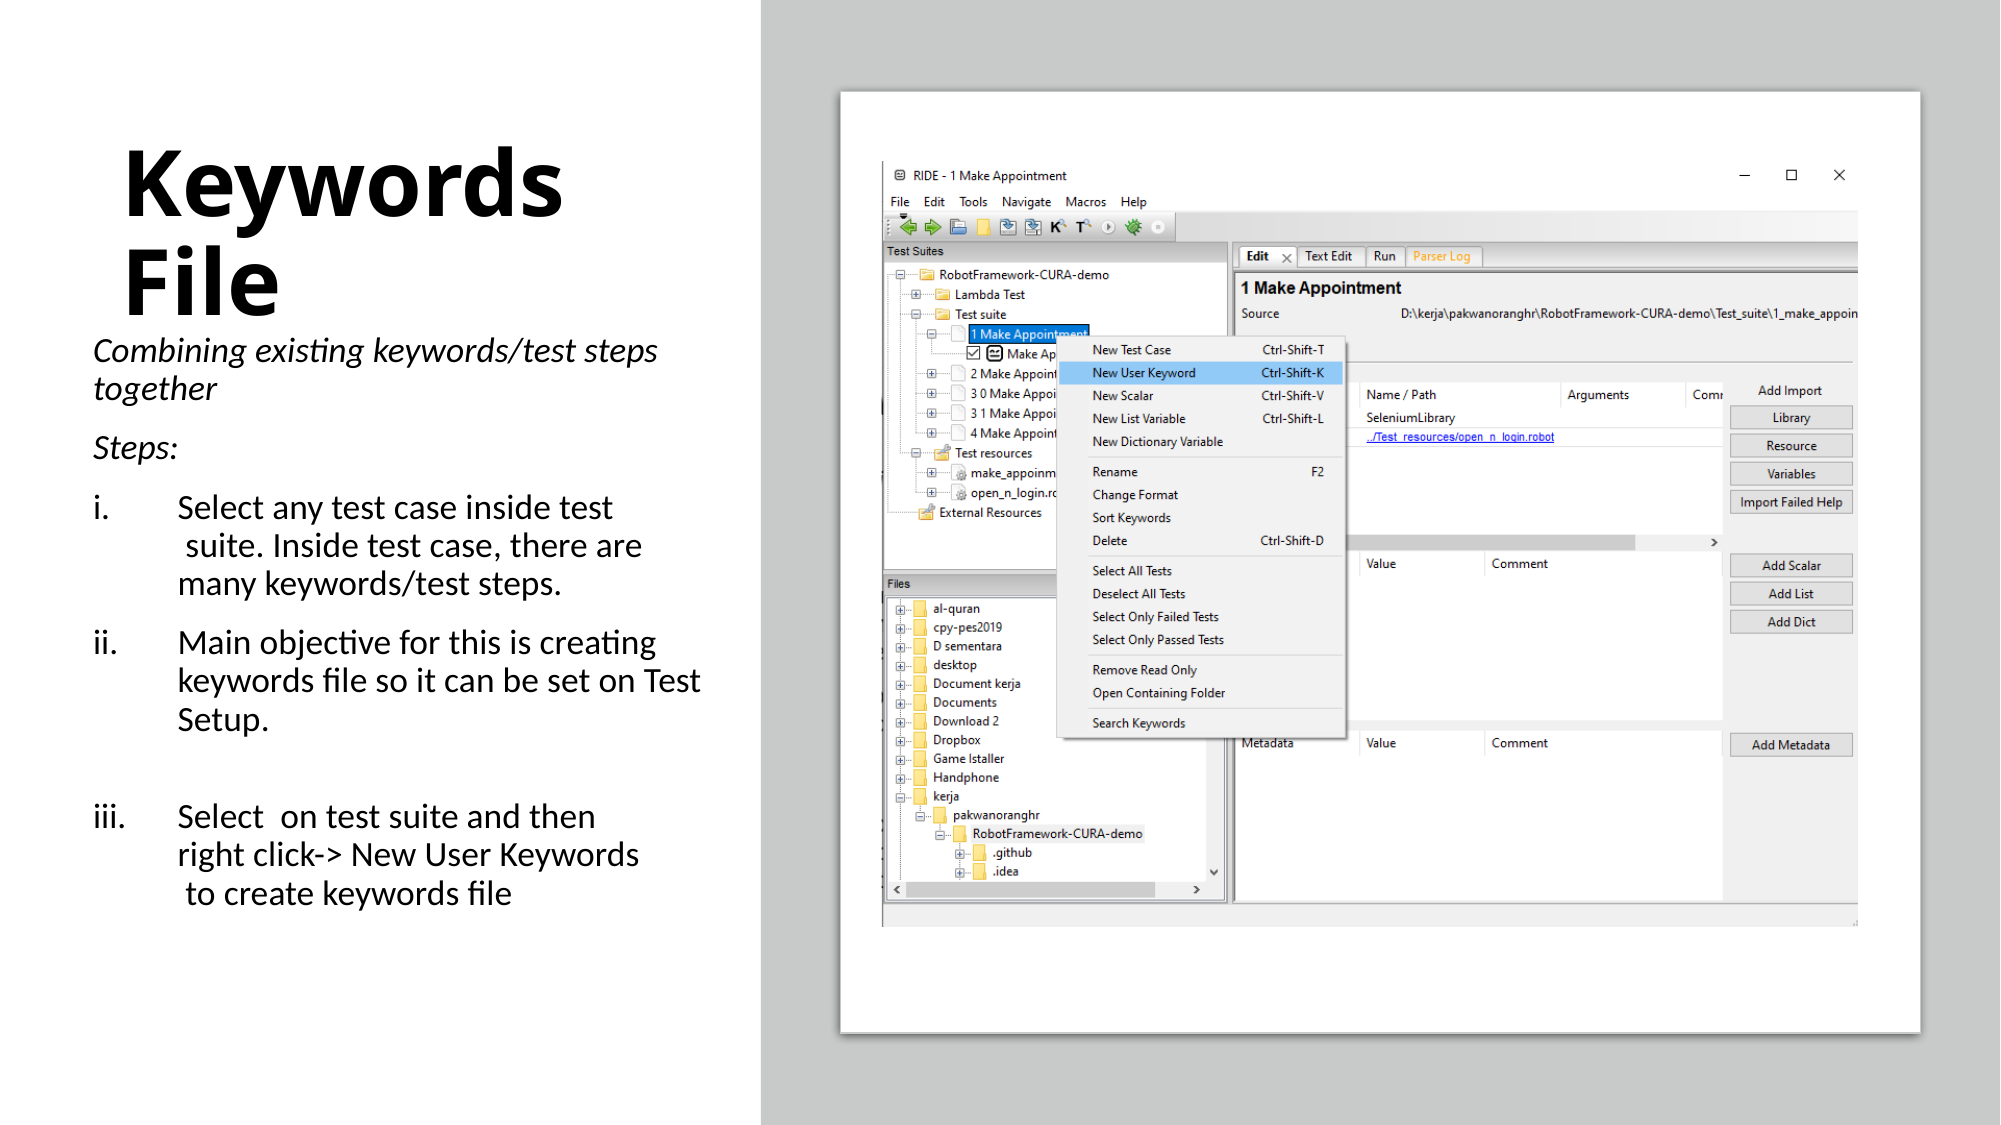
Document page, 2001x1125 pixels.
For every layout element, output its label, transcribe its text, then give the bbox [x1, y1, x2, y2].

text_box [839, 90, 1922, 1034]
title Keywords File [106, 103, 682, 324]
list Combining existing keywords/test steps together Steps: Select any test case inside test suite. Inside test case, there are many keywords/test steps. Main objective for this is creating keywords file so it can be set on Test Setup. Select on test suite and then right click-> New User Keywords to create keywords file [78, 324, 722, 1090]
picture [881, 161, 1858, 927]
text_box [760, 0, 2000, 1125]
